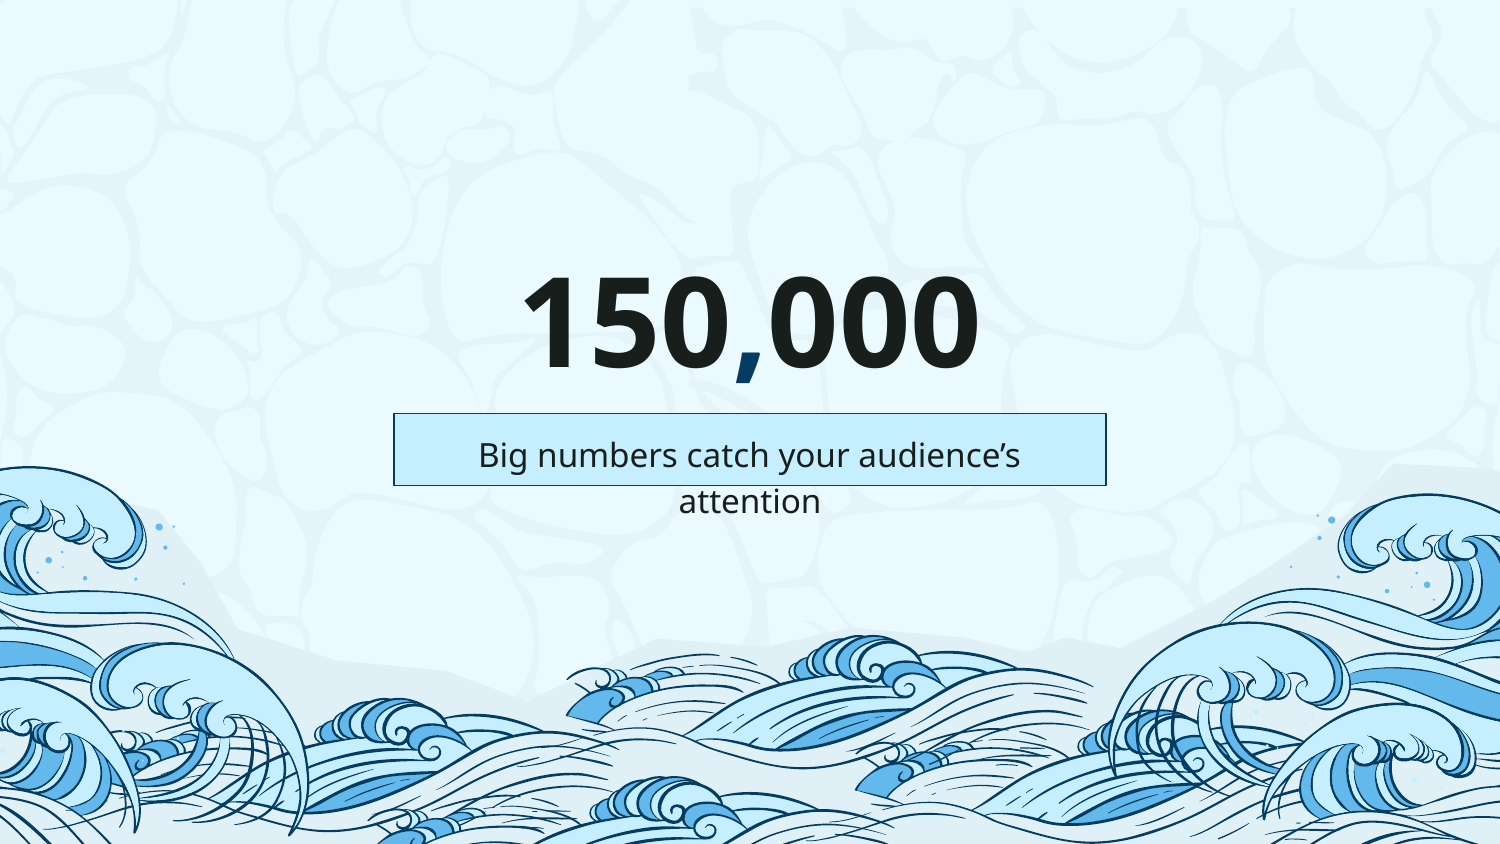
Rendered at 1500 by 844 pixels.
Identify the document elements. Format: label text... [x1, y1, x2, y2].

title 150,000 [394, 198, 1106, 413]
subtitle Big numbers catch your audience’s attention [393, 413, 1107, 486]
